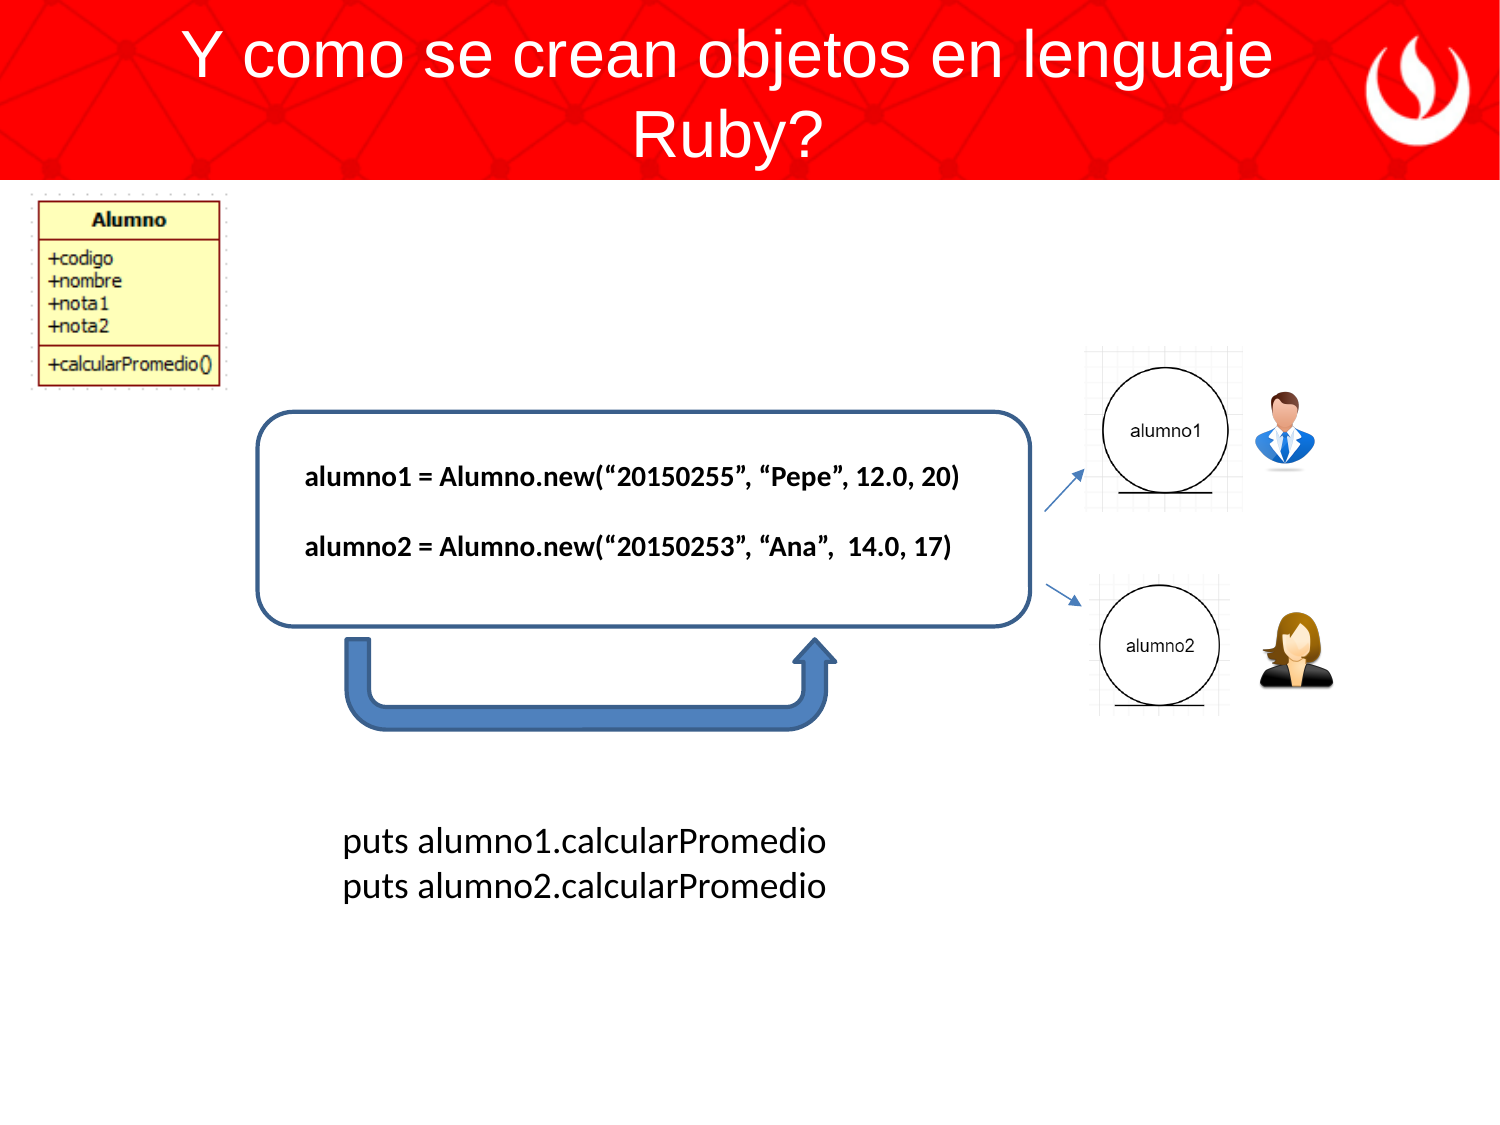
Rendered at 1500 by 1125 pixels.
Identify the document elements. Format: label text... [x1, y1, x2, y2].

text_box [1045, 583, 1082, 607]
picture [0, 0, 1500, 180]
picture [1084, 346, 1336, 512]
text_box [344, 637, 838, 732]
text_box alumno1 = Alumno.new(“20150255”, “Pepe”, 12.0, 20) alumno2 = Alumno.new(“20150253”, “Ana”, 14.0, 17) [289, 449, 998, 596]
text_box [255, 409, 1033, 629]
picture [1257, 612, 1336, 691]
text_box puts alumno1.calcularPromedio puts alumno2.calcularPromedio [327, 808, 1082, 914]
picture [24, 186, 234, 394]
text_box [1044, 468, 1085, 512]
picture [1089, 574, 1231, 716]
title Y como se crean objetos en lenguaje Ruby? [109, 22, 1347, 160]
